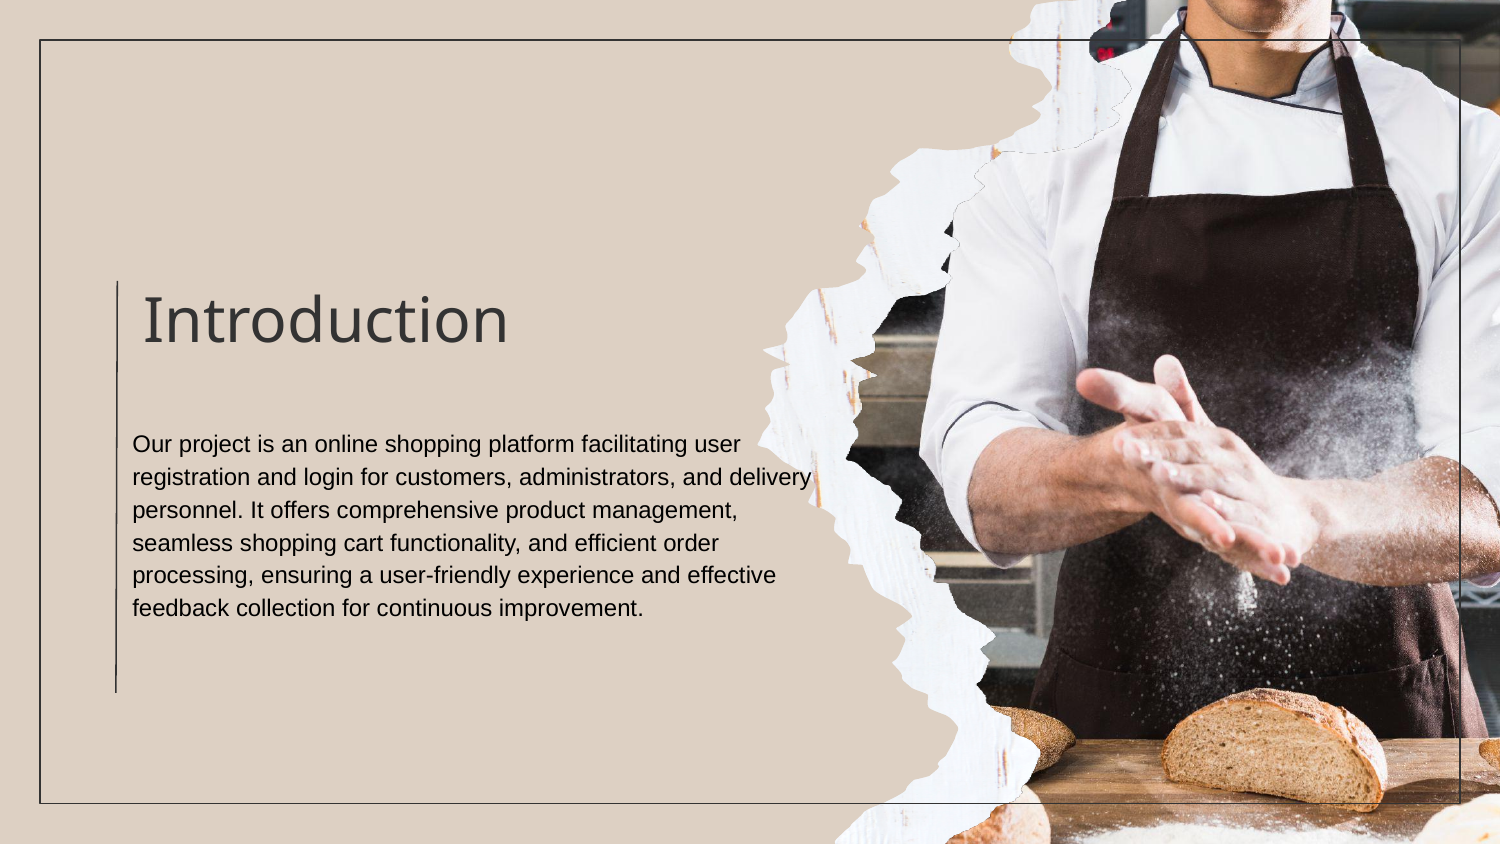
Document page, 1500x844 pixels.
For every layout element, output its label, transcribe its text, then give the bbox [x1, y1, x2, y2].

subtitle Our project is an online shopping platform facilitating user registration and login for customers, administrators, and delivery personnel. It offers comprehensive product management, seamless shopping cart functionality, and efficient order processing, ensuring a user-friendly experience and effective feedback collection for continuous improvement. [117, 400, 852, 706]
picture [835, 0, 1500, 844]
picture [764, 41, 1459, 803]
title Introduction [128, 280, 686, 354]
